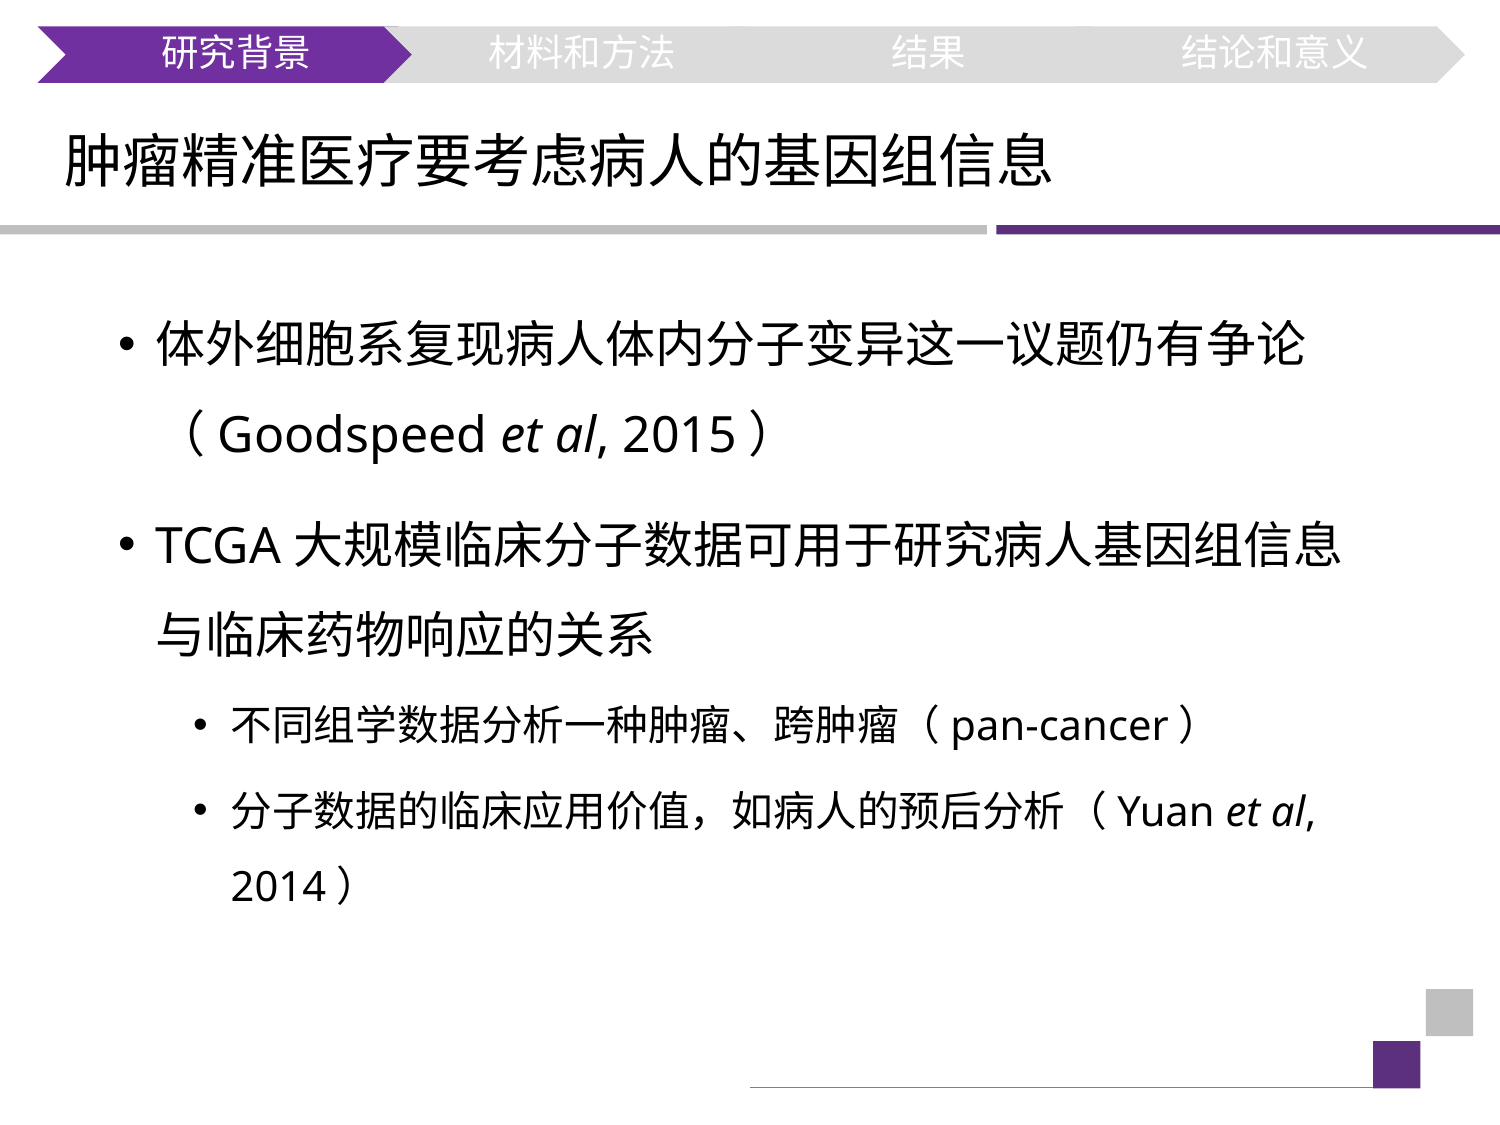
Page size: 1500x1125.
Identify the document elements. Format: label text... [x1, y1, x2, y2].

text_box [1425, 988, 1474, 1037]
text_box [0, 225, 1500, 235]
title 肿瘤精准医疗要考虑病人的基因组信息 [49, 112, 1451, 217]
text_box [39, 27, 1465, 82]
text_box [1372, 1040, 1421, 1087]
list 体外细胞系复现病人体内分子变异这一议题仍有争论（Goodspeed et al, 2015） TCGA大规模临床分子数据可用于研究病人基因组信息与临床药物响应的关系 不同组学数据分析一种肿瘤、跨肿瘤（pan-cancer） 分子数据的临床应用价值，如病人的预后分析（Yuan et al, 2014） [103, 275, 1397, 990]
